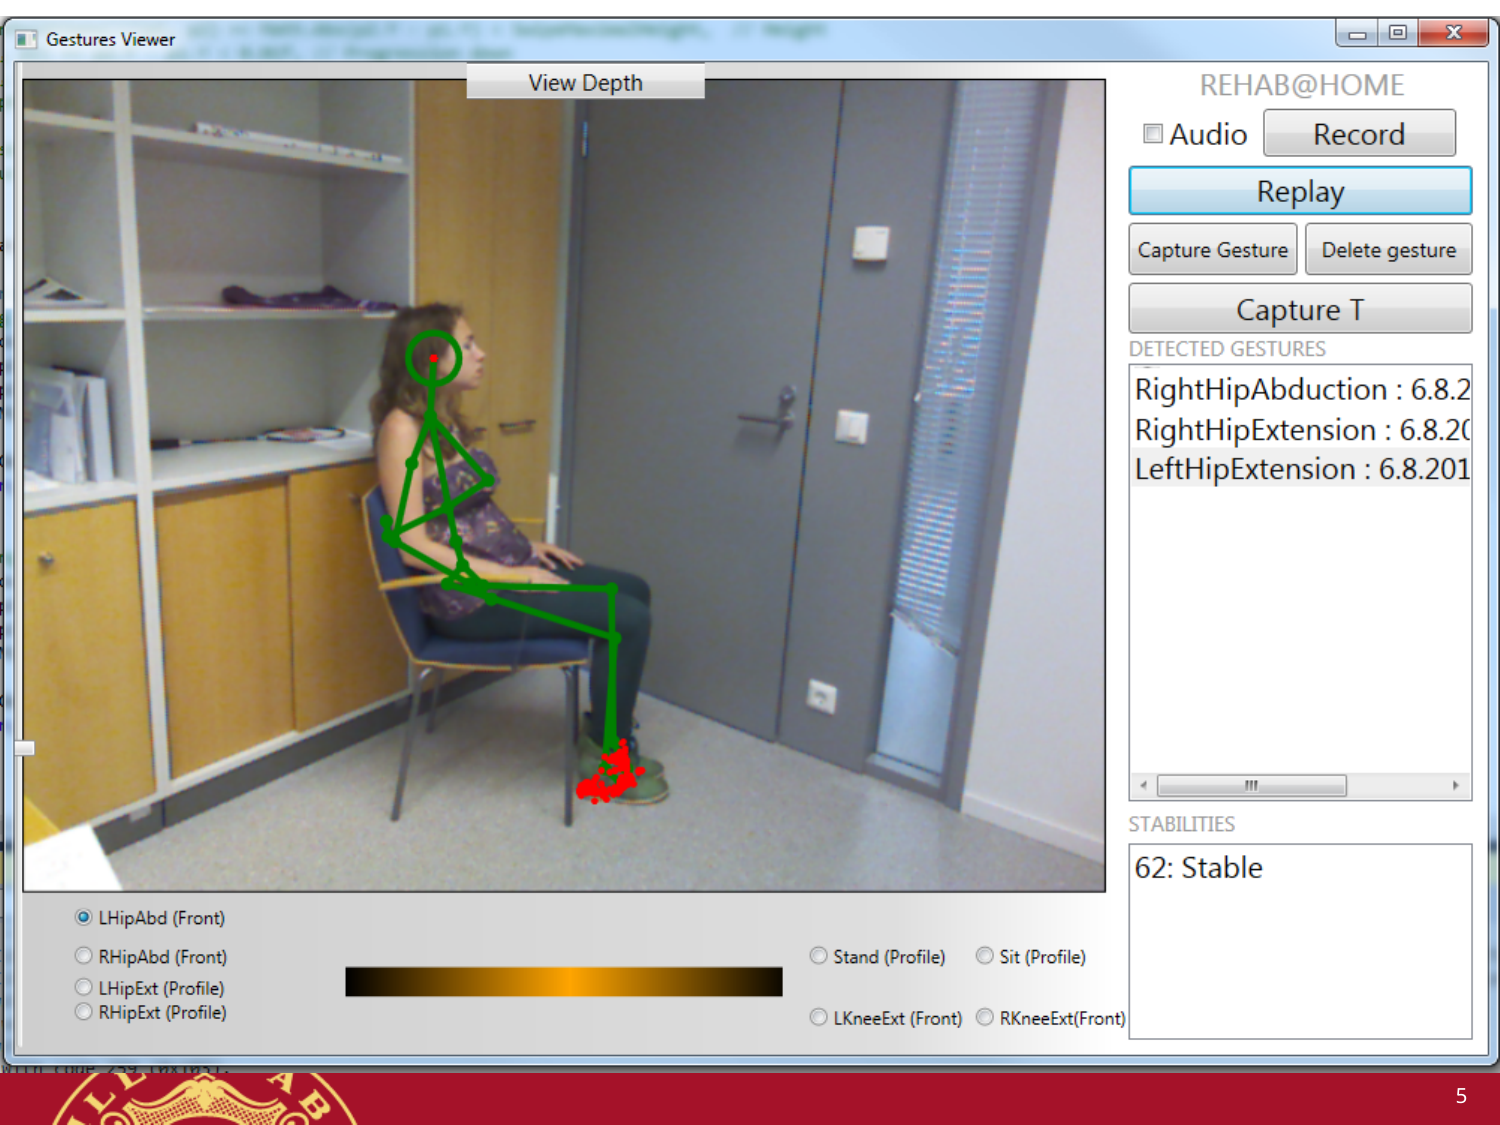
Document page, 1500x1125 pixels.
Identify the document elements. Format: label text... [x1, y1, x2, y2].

picture [0, 16, 1500, 1125]
slide_number 5 [1411, 1082, 1483, 1106]
